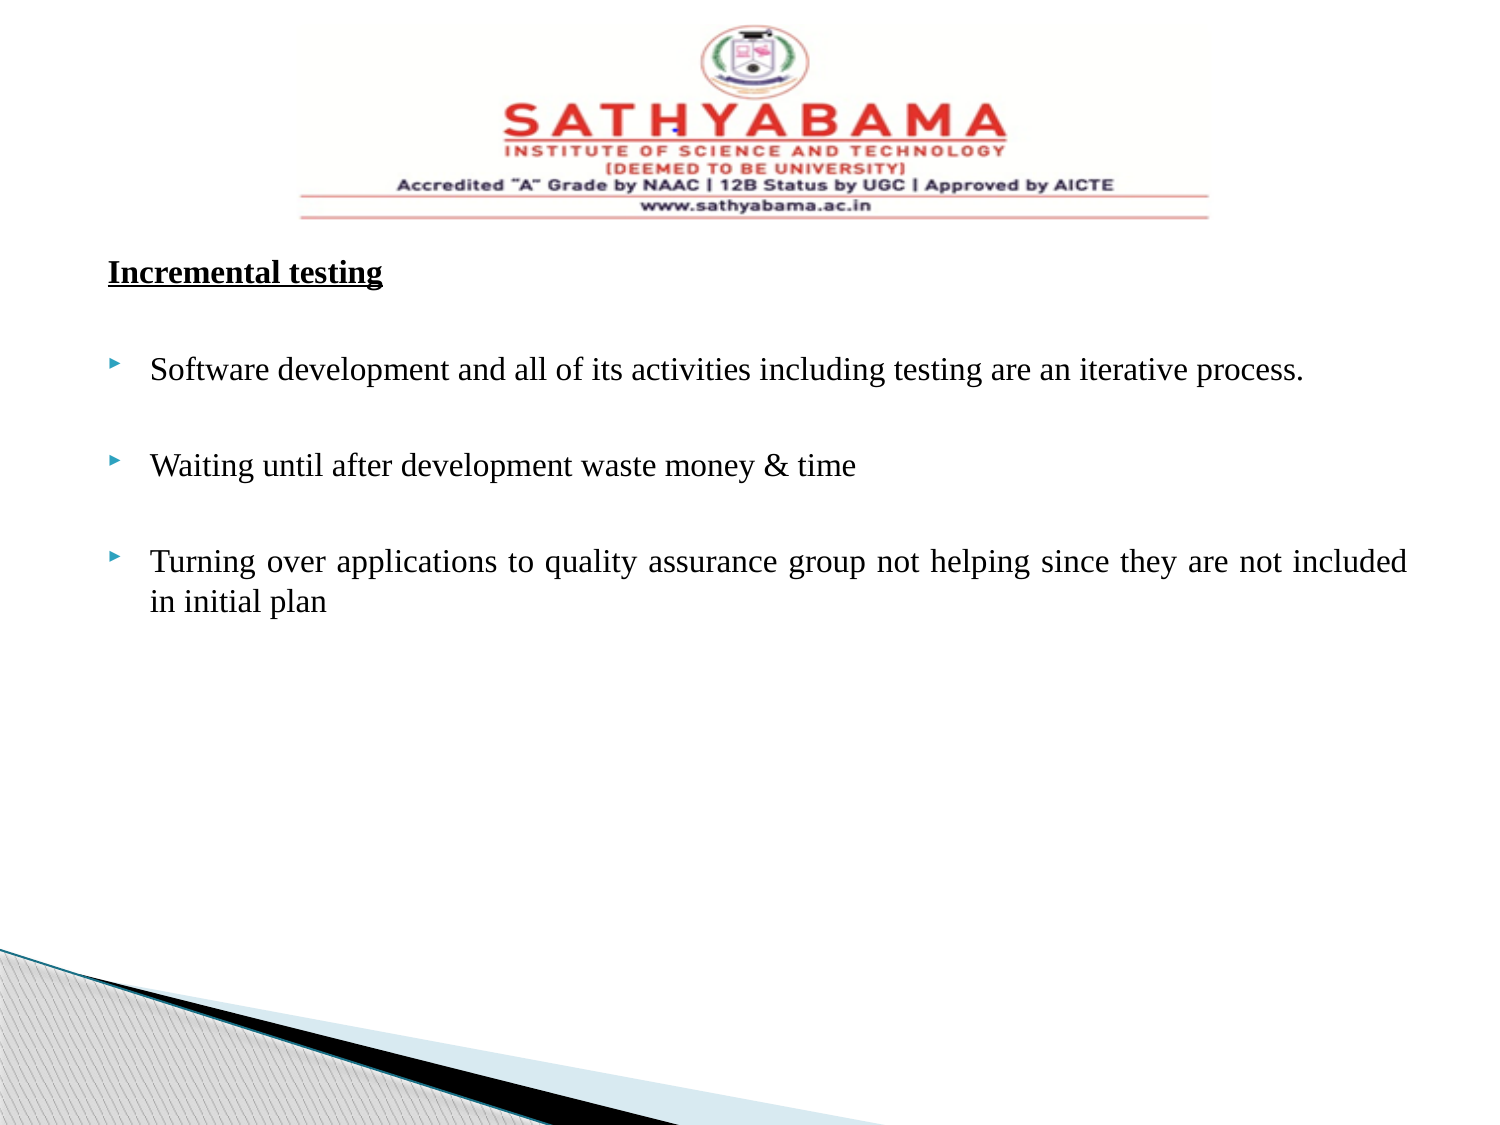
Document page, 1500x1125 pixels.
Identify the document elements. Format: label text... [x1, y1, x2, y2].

picture [262, 24, 1263, 238]
list Incremental testing Software development and all of its activities including testing are an iterative process. Waiting until after development waste money & time Turning over applications to quality assurance group not helping since they are not included in initial plan [75, 243, 1425, 986]
